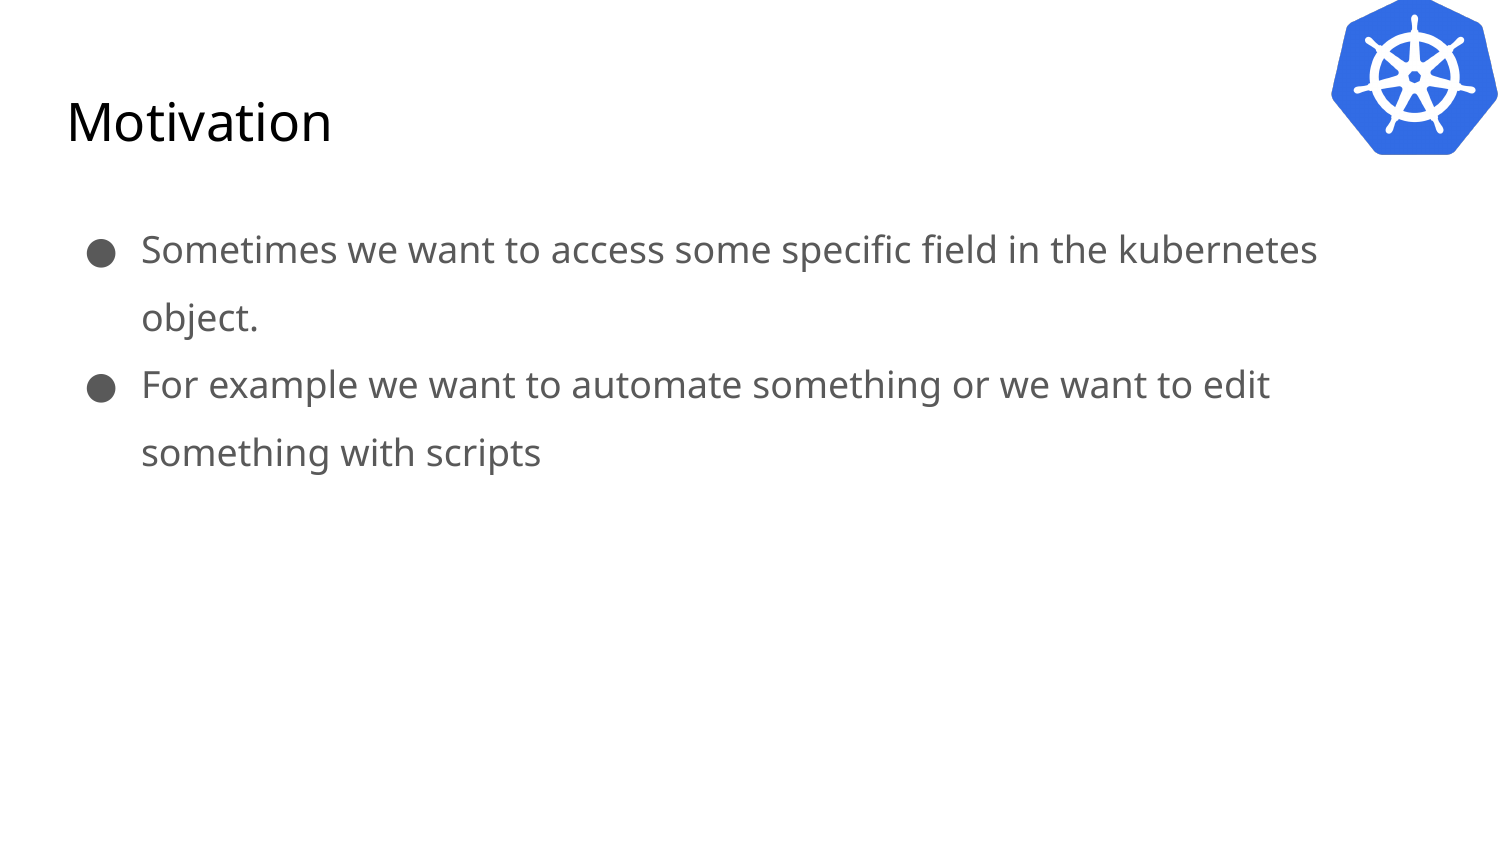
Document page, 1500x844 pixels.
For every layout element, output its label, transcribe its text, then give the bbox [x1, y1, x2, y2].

title Motivation [51, 72, 1449, 167]
picture [1329, 0, 1500, 157]
list Sometimes we want to access some specific field in the kubernetes object. For example we want to automate something or we want to edit something with scripts [51, 189, 1449, 750]
